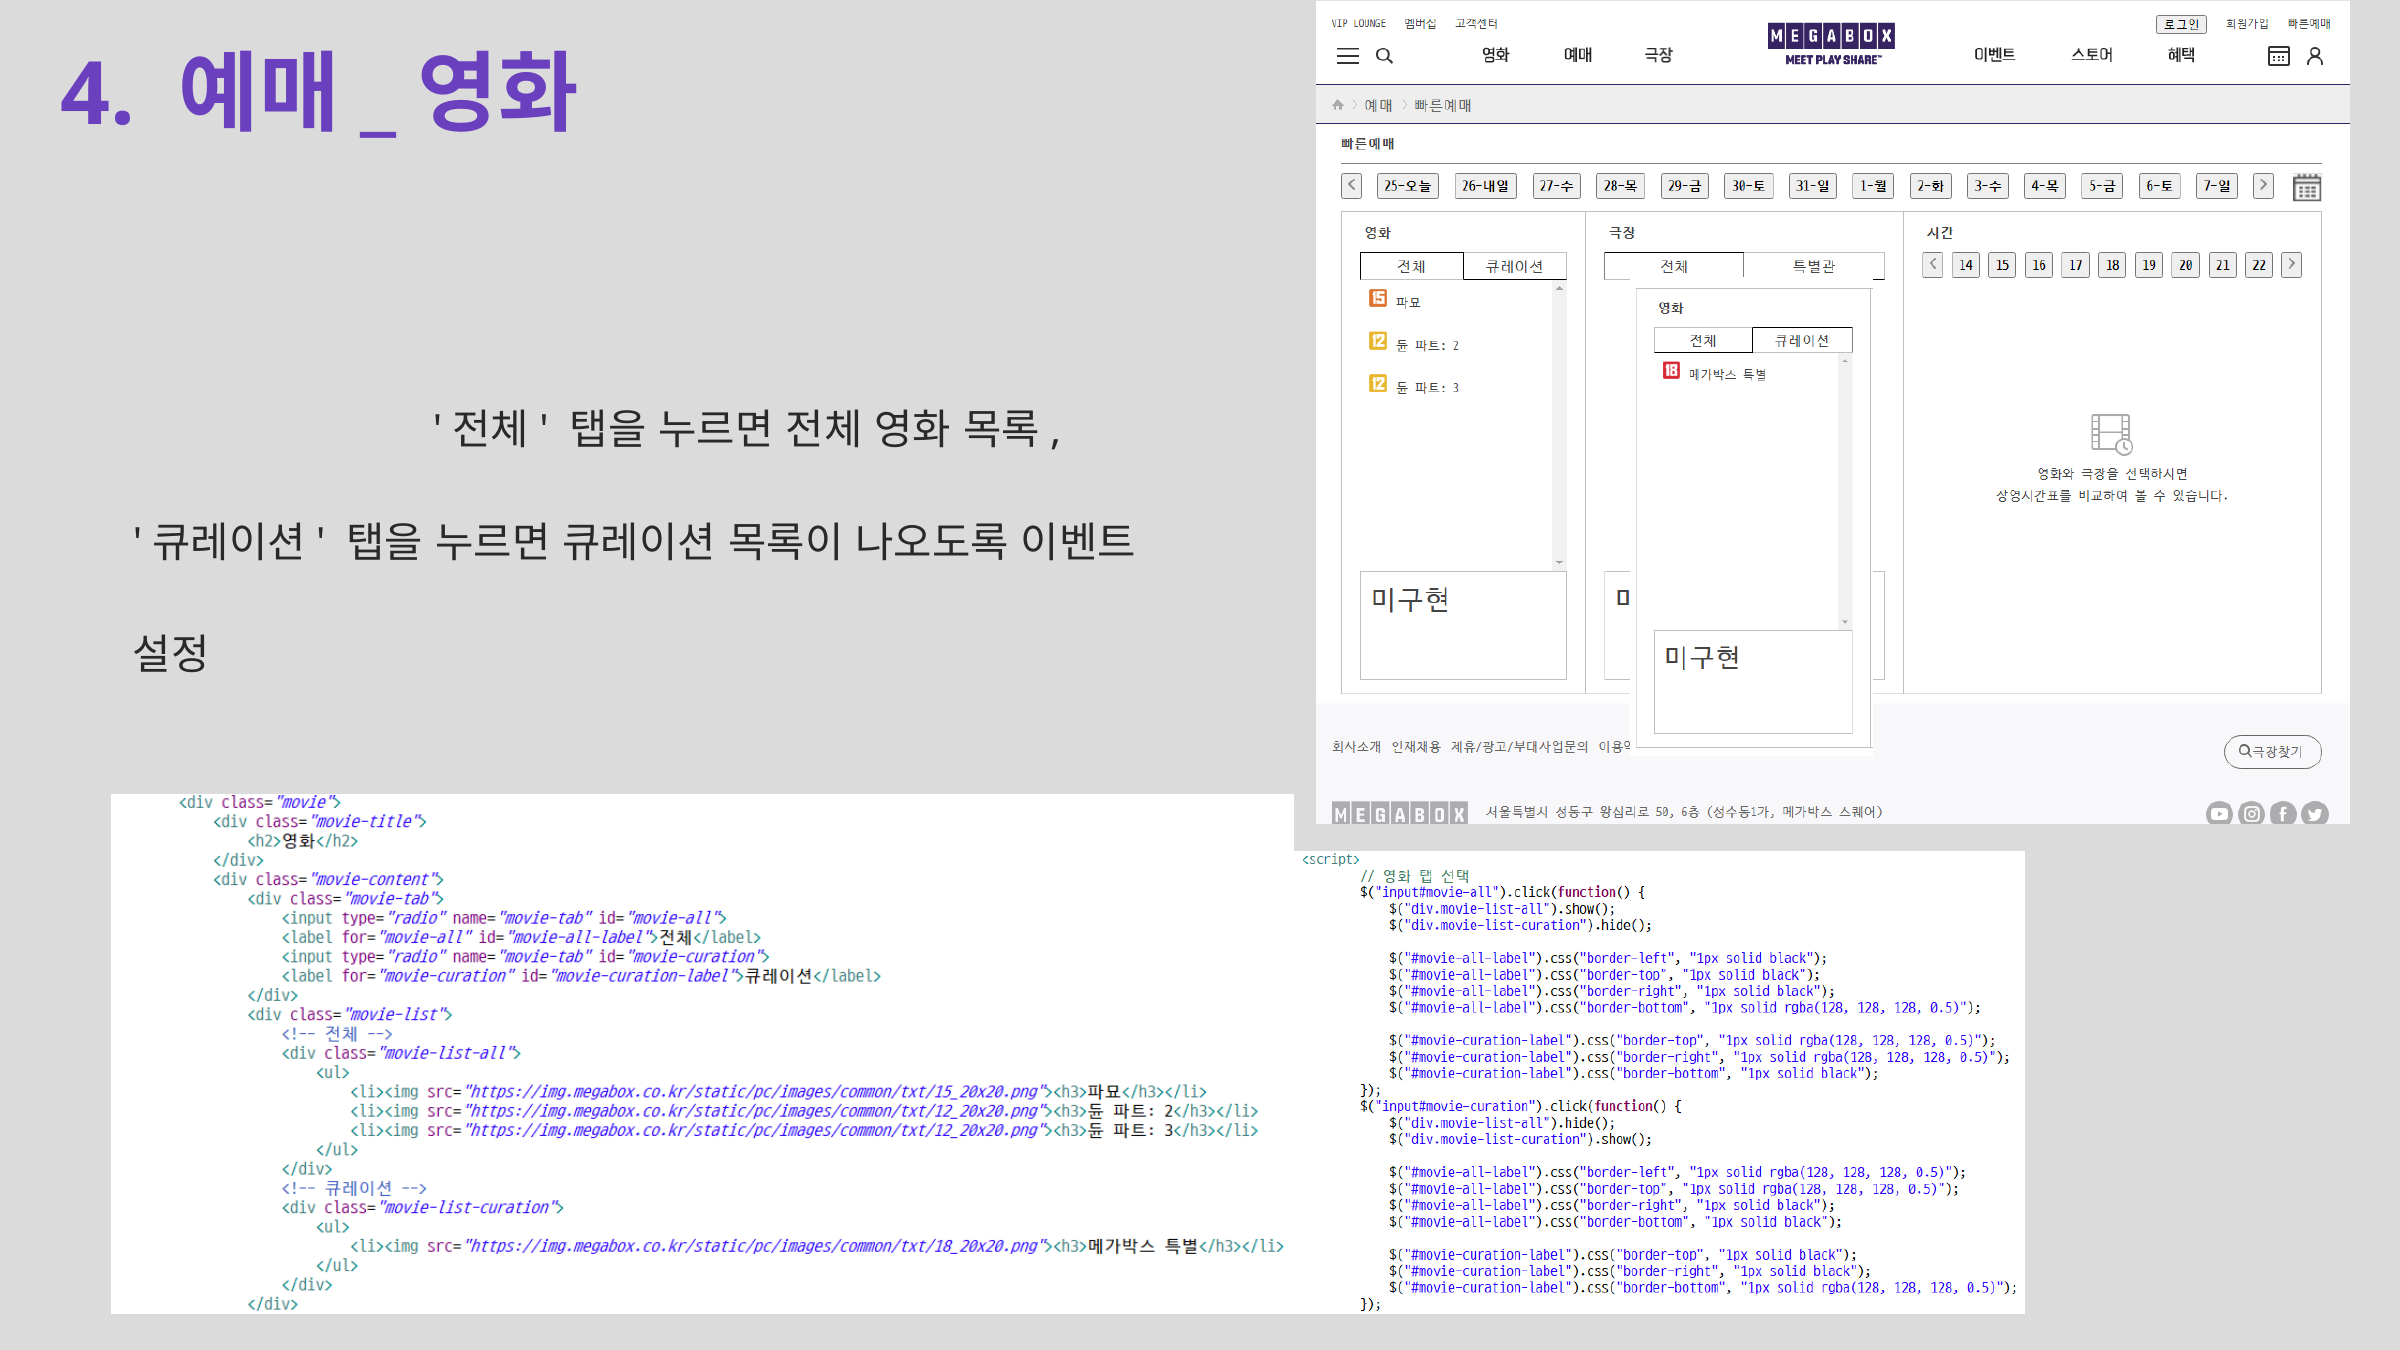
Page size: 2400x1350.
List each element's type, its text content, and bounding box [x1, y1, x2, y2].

picture [111, 794, 2025, 1314]
picture [1316, 0, 2351, 824]
text_box 4. 예매_영화 [52, 0, 779, 150]
text_box '전체' 탭을 누르면 전체 영화 목록, '큐레이션' 탭을 누르면 큐레이션 목록이 나오도록 이벤트 설정 [125, 333, 1192, 686]
text_box [0, 0, 2400, 1350]
